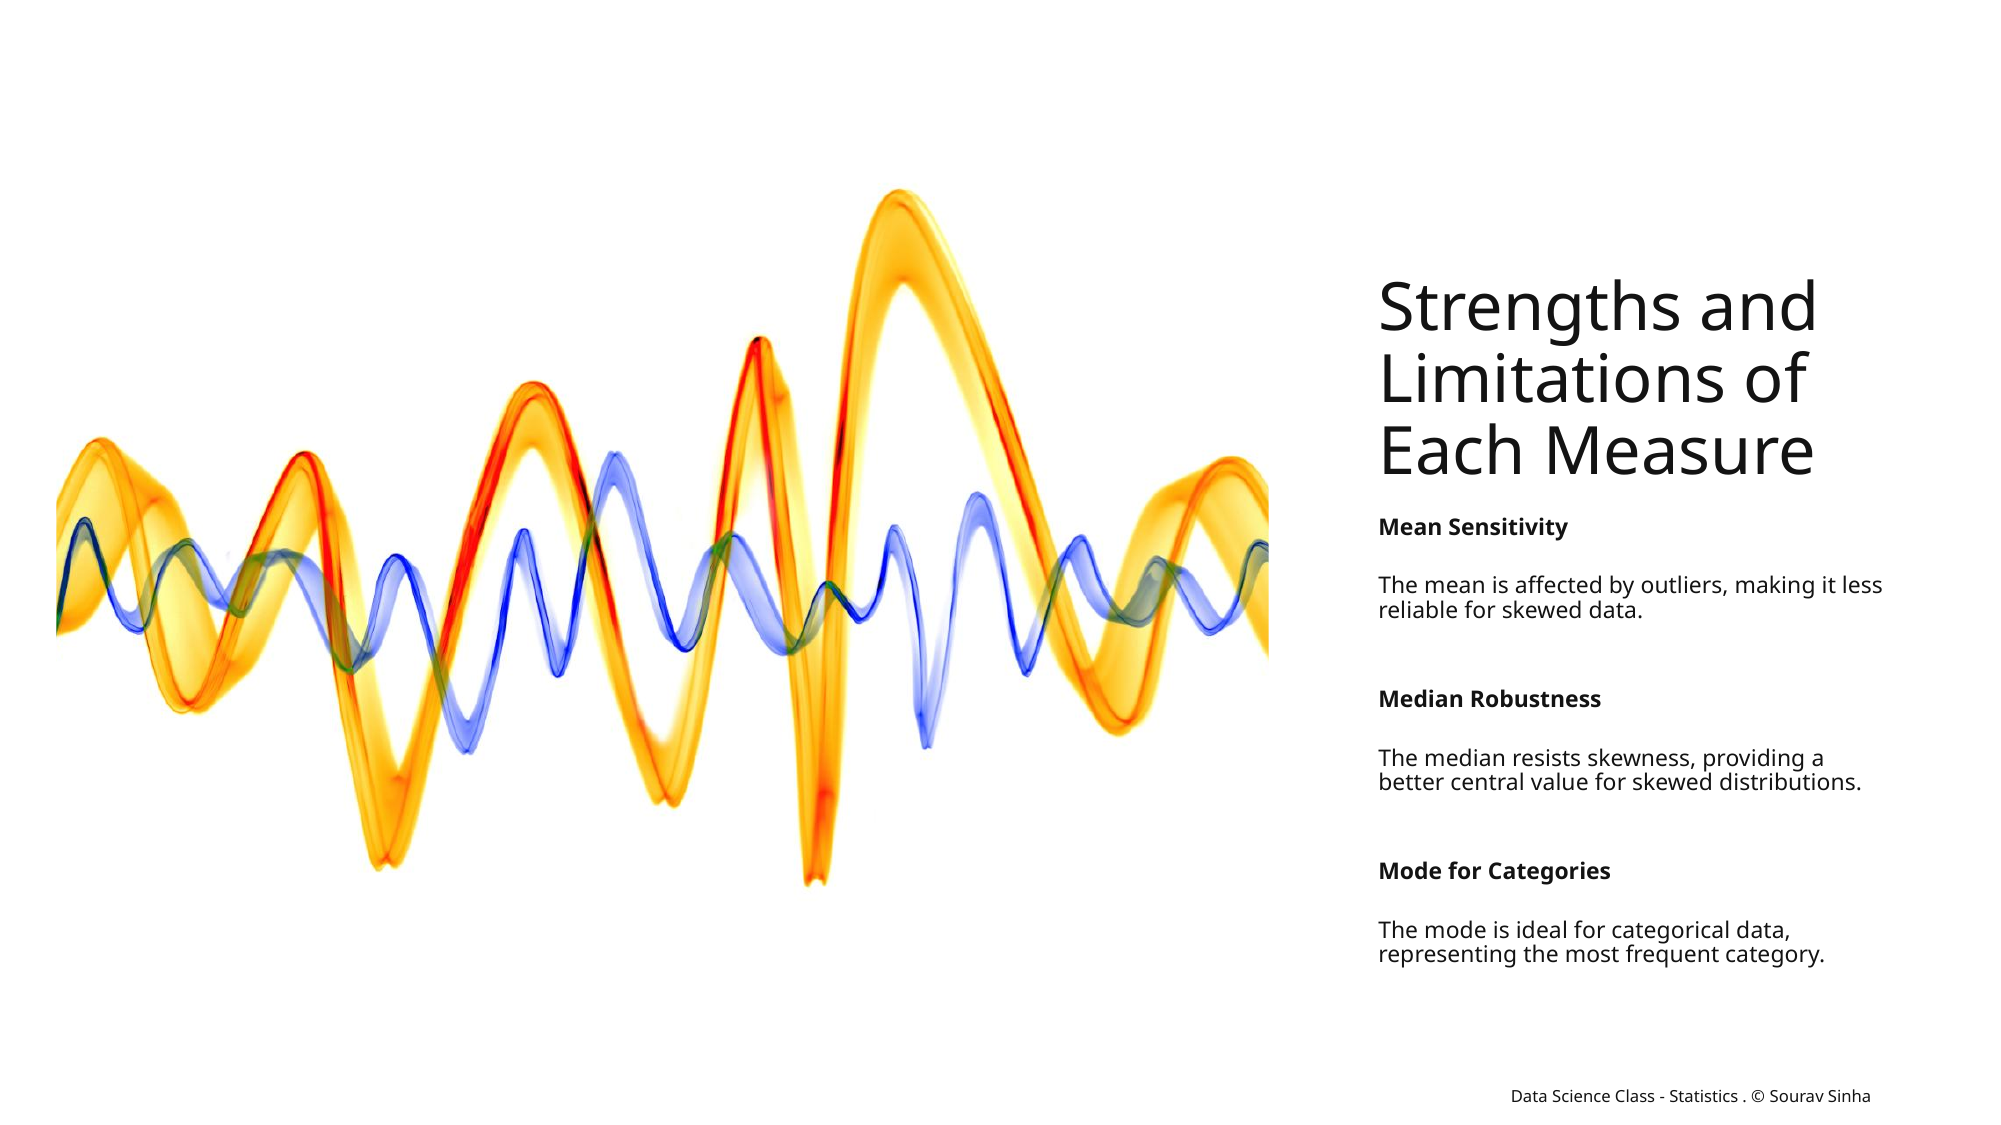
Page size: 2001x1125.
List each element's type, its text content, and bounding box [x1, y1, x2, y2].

picture [56, 56, 1269, 1069]
title Strengths and Limitations of Each Measure [1363, 176, 1901, 497]
footer Data Science Class - Statistics . © Sourav Sinha [1453, 1069, 1887, 1125]
text_box Mean Sensitivity The mean is affected by outliers, making it less reliable for skewed data. Median Robustness The median resists skewness, providing a better central value for skewed distributions. Mode for Categories The mode is ideal for categorical data, representing the most frequent category. [1363, 508, 1901, 993]
